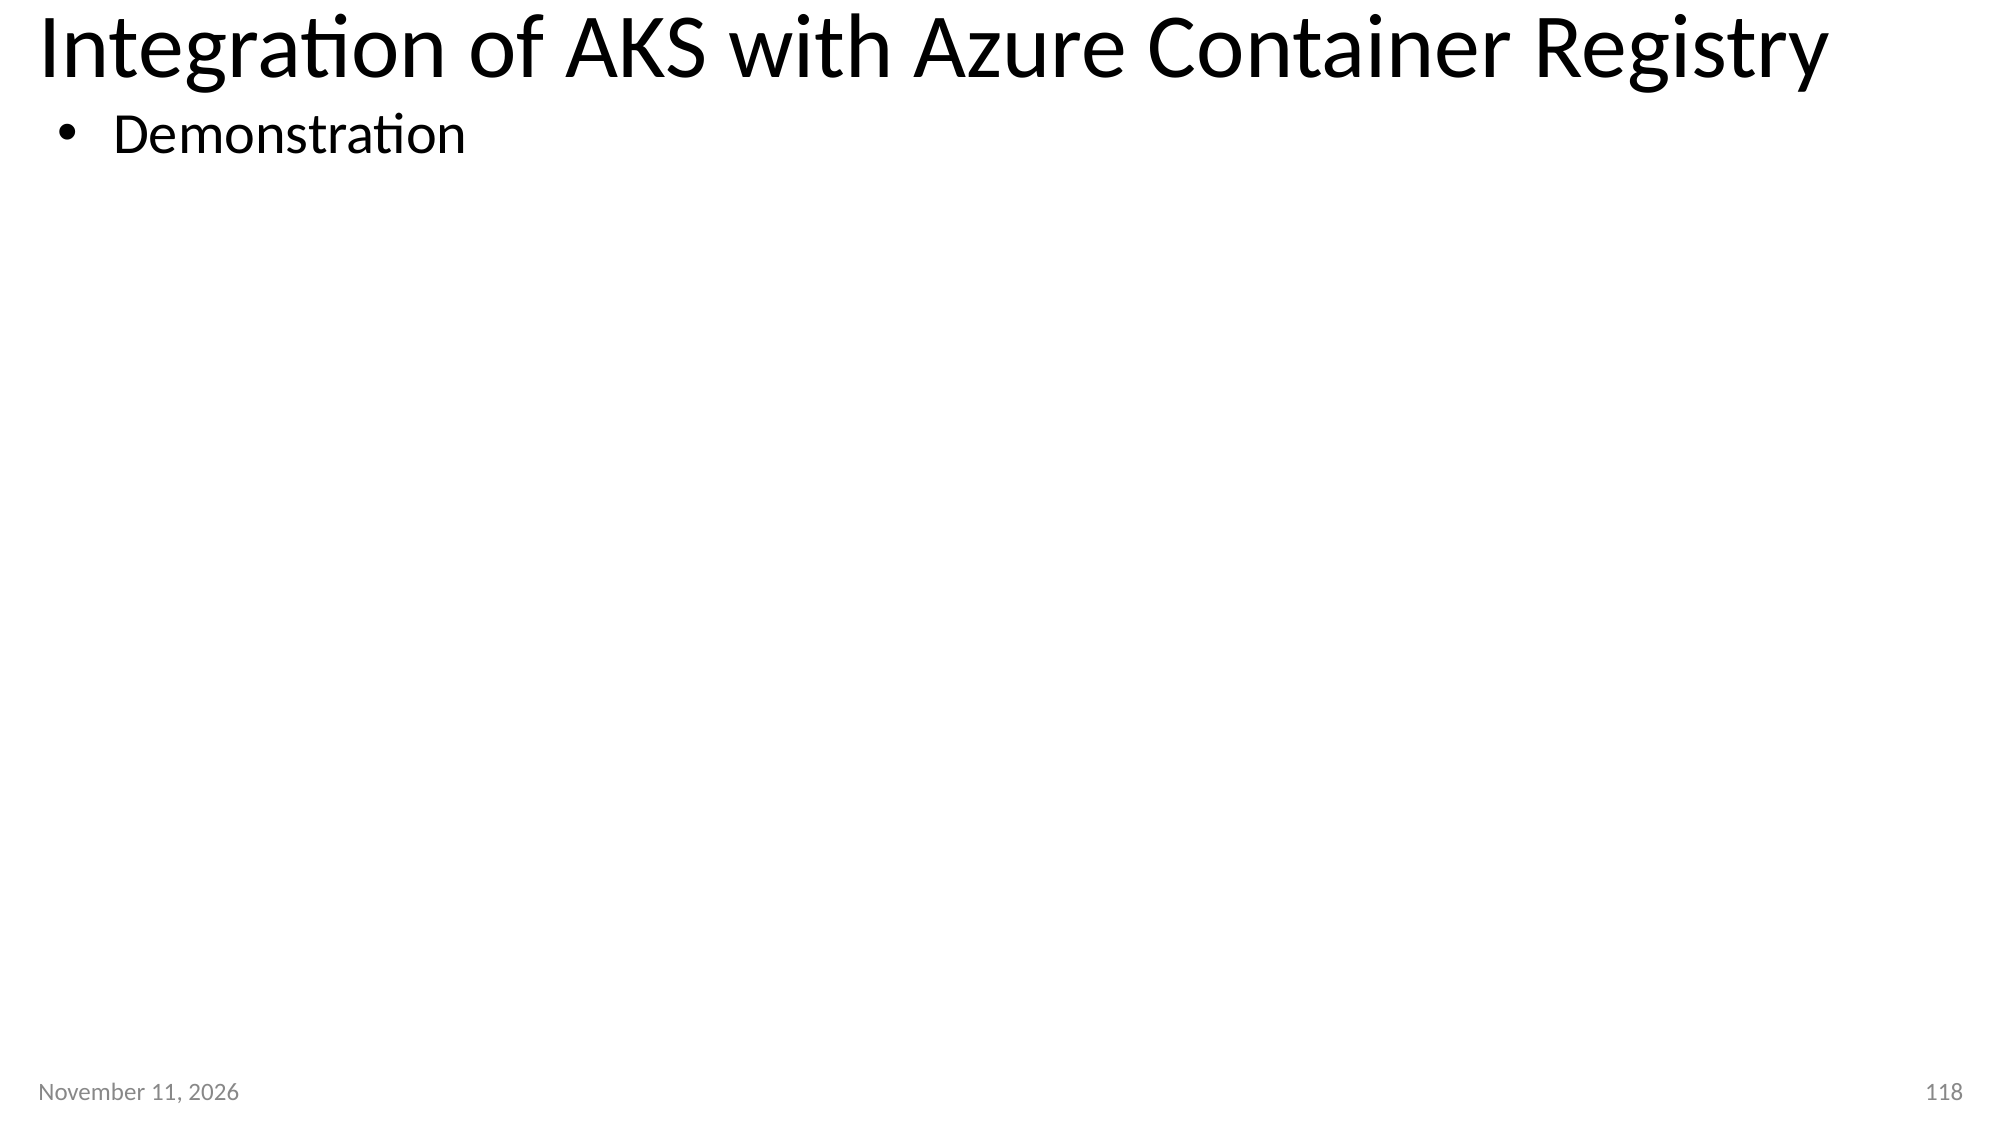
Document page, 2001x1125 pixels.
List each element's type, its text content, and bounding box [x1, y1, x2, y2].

list Demonstration [23, 95, 1979, 1061]
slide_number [23, 1060, 474, 1121]
title Integration of AKS with Azure Container Registry [23, 0, 1979, 95]
slide_number 118 [1859, 1060, 1979, 1121]
